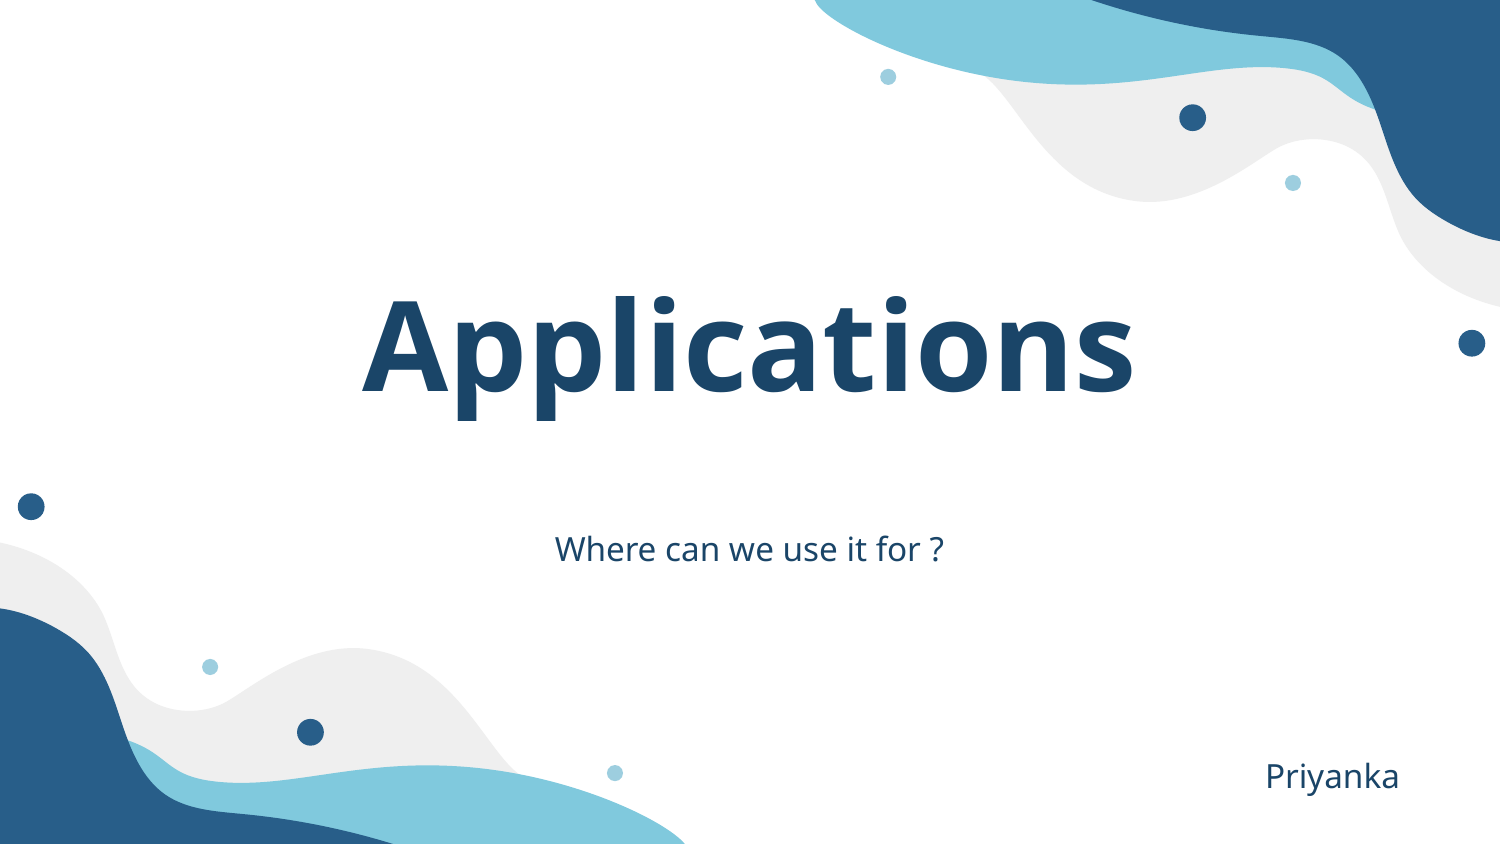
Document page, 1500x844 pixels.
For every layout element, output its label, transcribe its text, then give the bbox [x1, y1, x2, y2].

subtitle Where can we use it for ? [461, 512, 1039, 584]
text_box Priyanka [1196, 739, 1469, 812]
title Applications [266, 160, 1234, 523]
